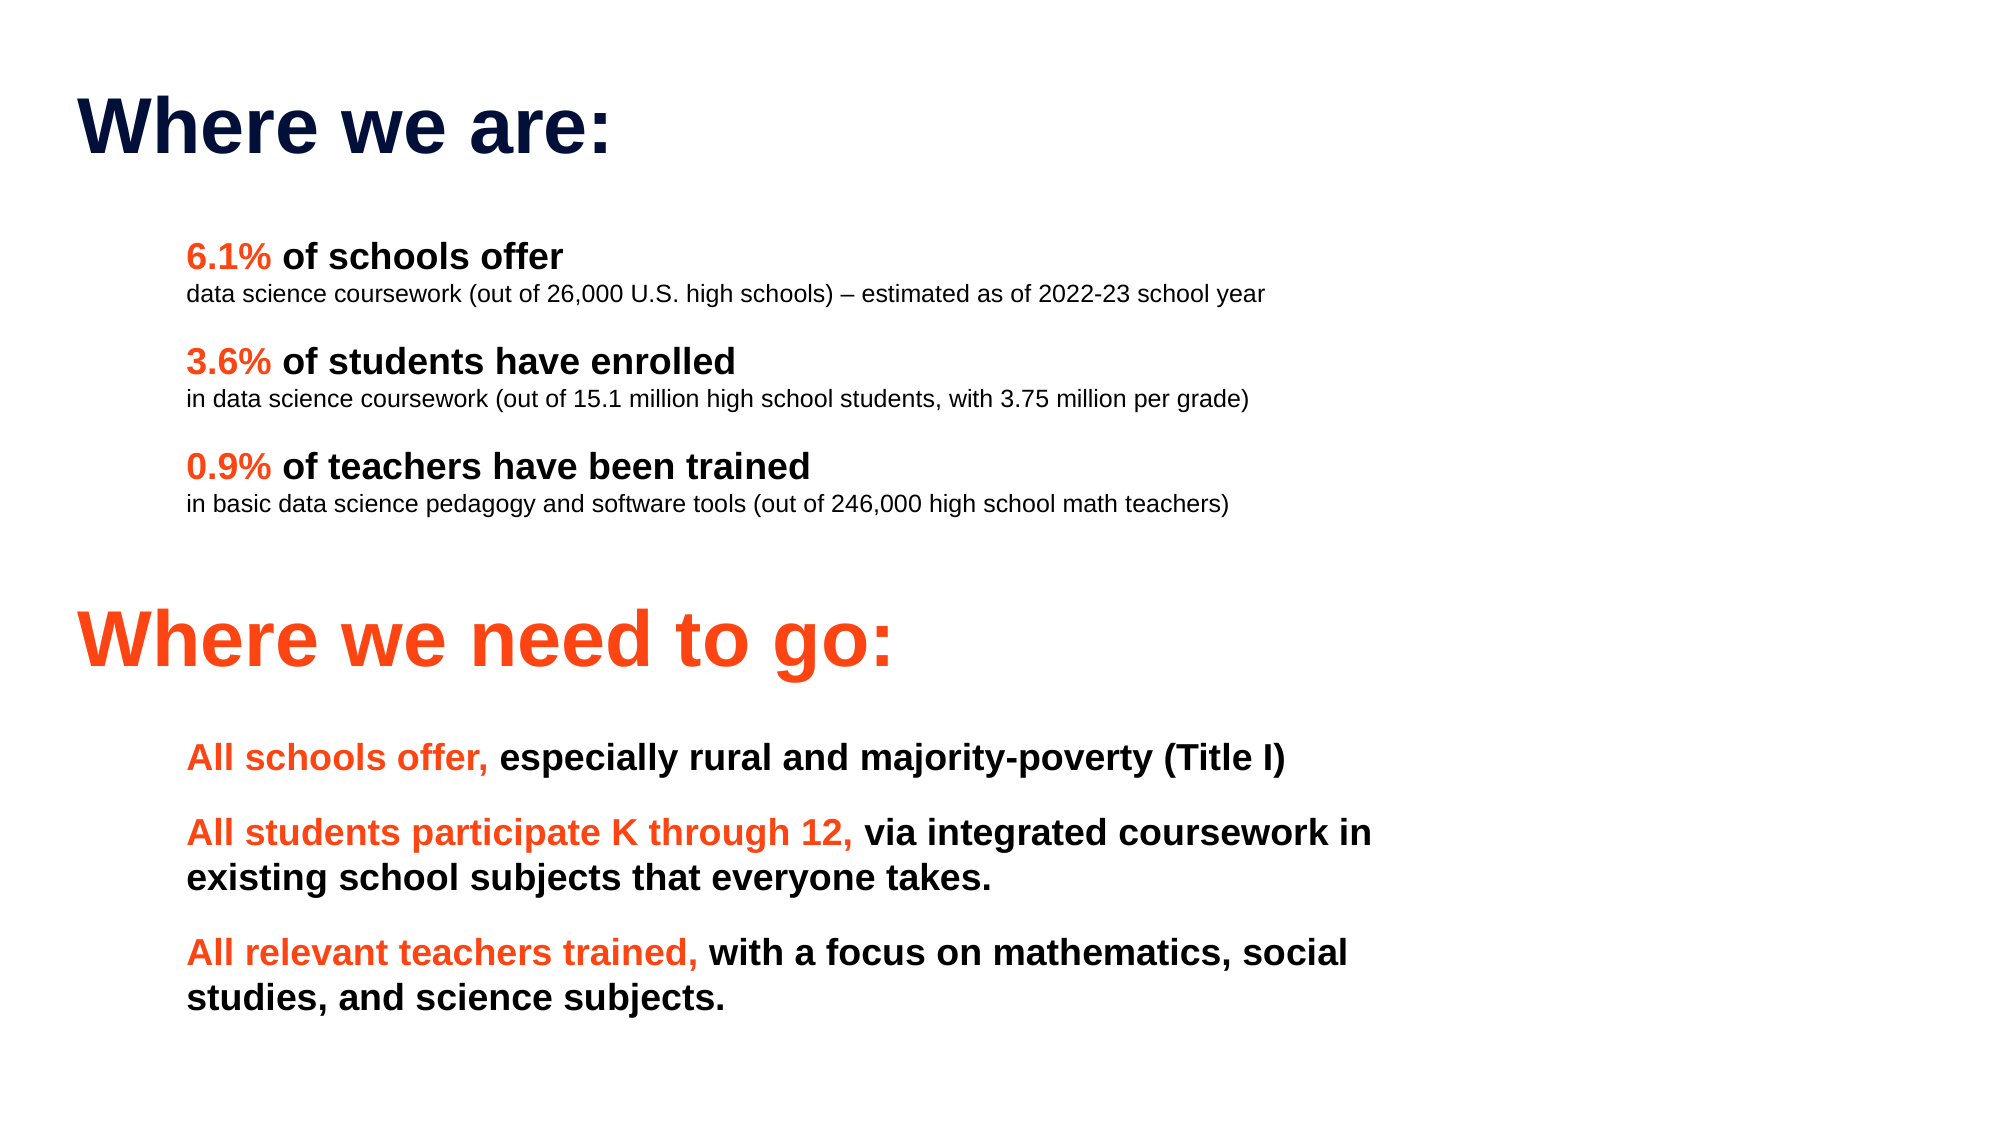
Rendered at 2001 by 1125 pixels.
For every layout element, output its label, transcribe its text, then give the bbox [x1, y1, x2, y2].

text_box 6.1% of schools offer data science coursework (out of 26,000 U.S. high schools) – estimated as of 2022-23 school year 3.6% of students have enrolled in data science coursework (out of 15.1 million high school students, with 3.75 million per grade) 0.9% of teachers have been trained in basic data science pedagogy and software tools (out of 246,000 high school math teachers) [171, 224, 1487, 570]
text_box Where we are: Where we need to go: [62, 551, 1938, 692]
text_box All schools offer, especially rural and majority-poverty (Title I) All students participate K through 12, via integrated coursework in existing school subjects that everyone takes. All relevant teachers trained, with a focus on mathematics, social studies, and science subjects. [171, 725, 1487, 1026]
